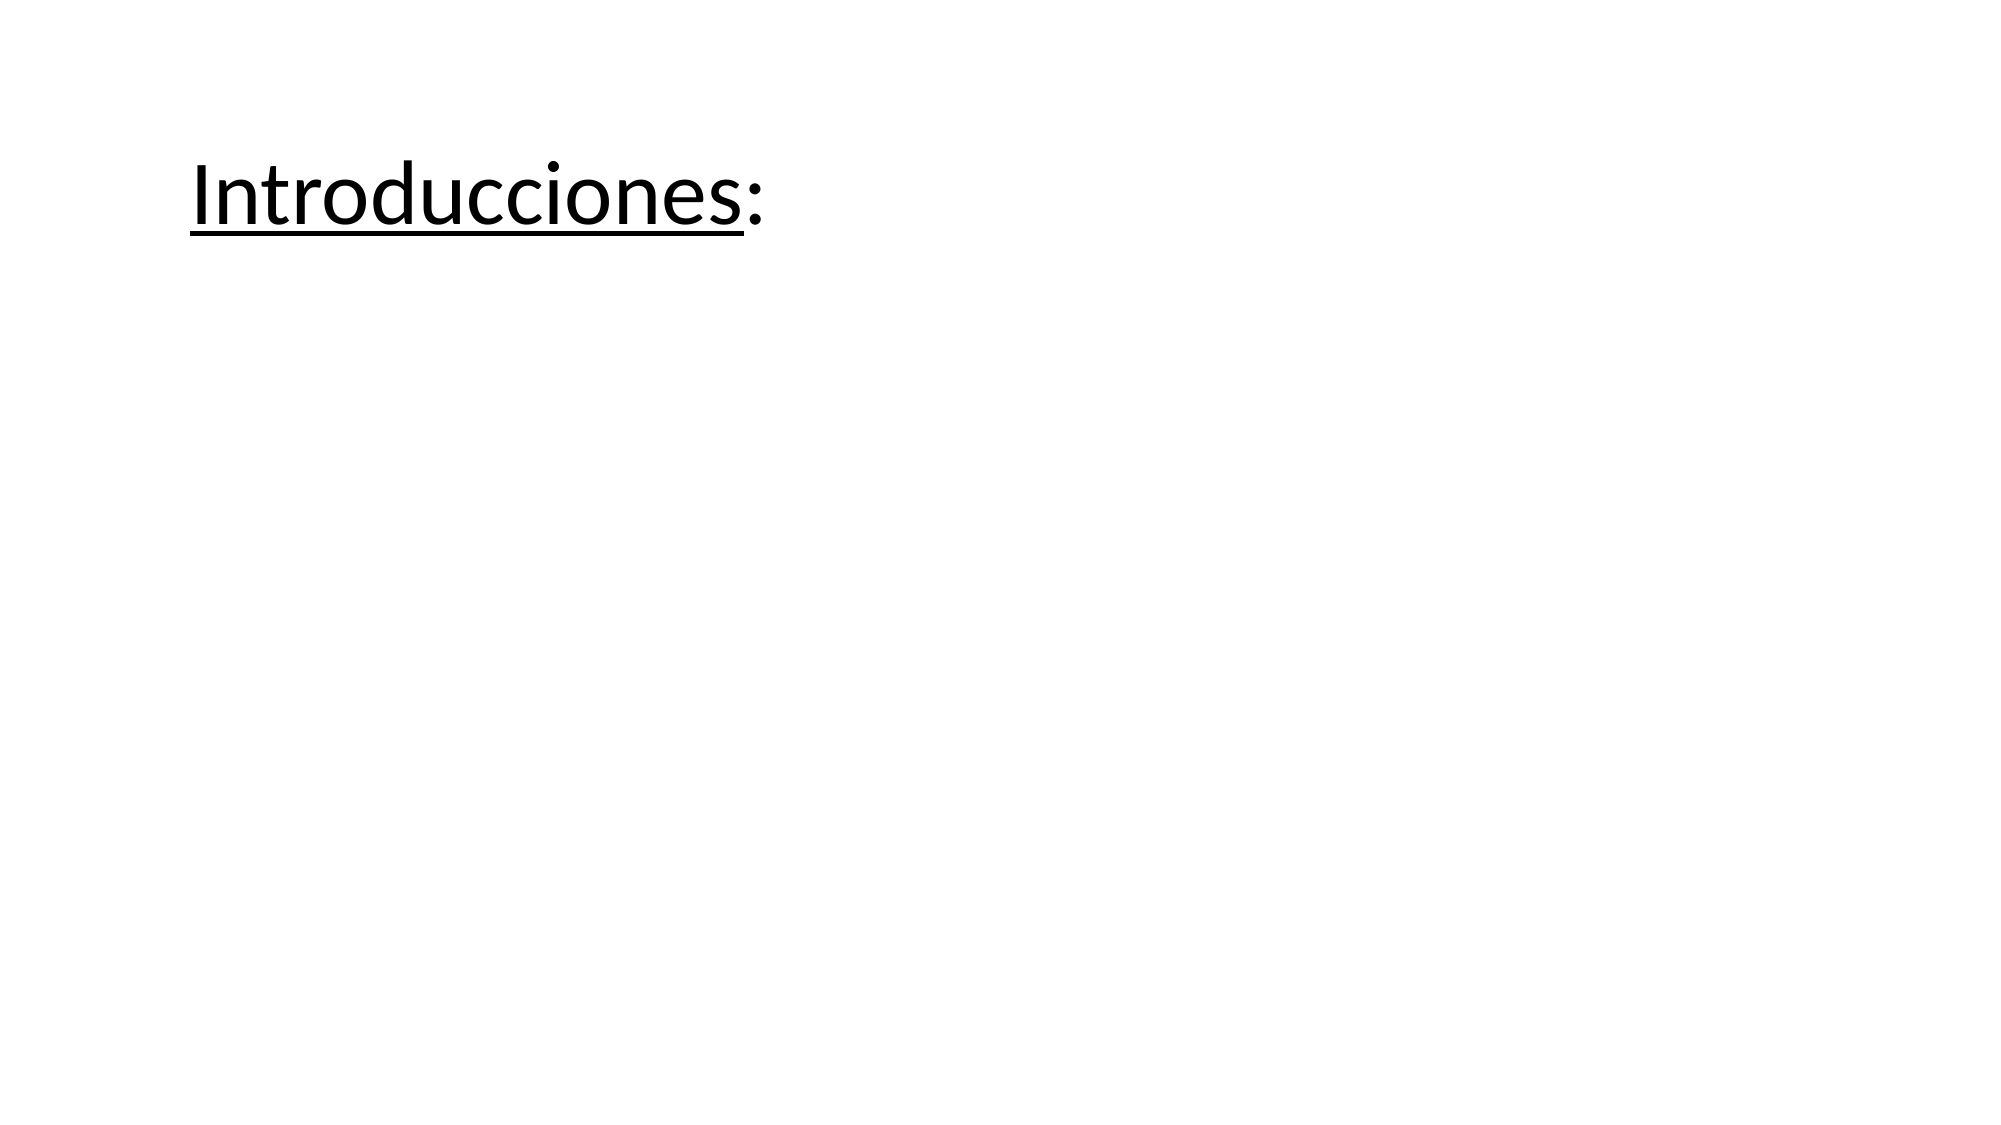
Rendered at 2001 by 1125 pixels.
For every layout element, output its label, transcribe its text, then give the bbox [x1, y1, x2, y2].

subtitle Introducciones: [175, 138, 1817, 908]
